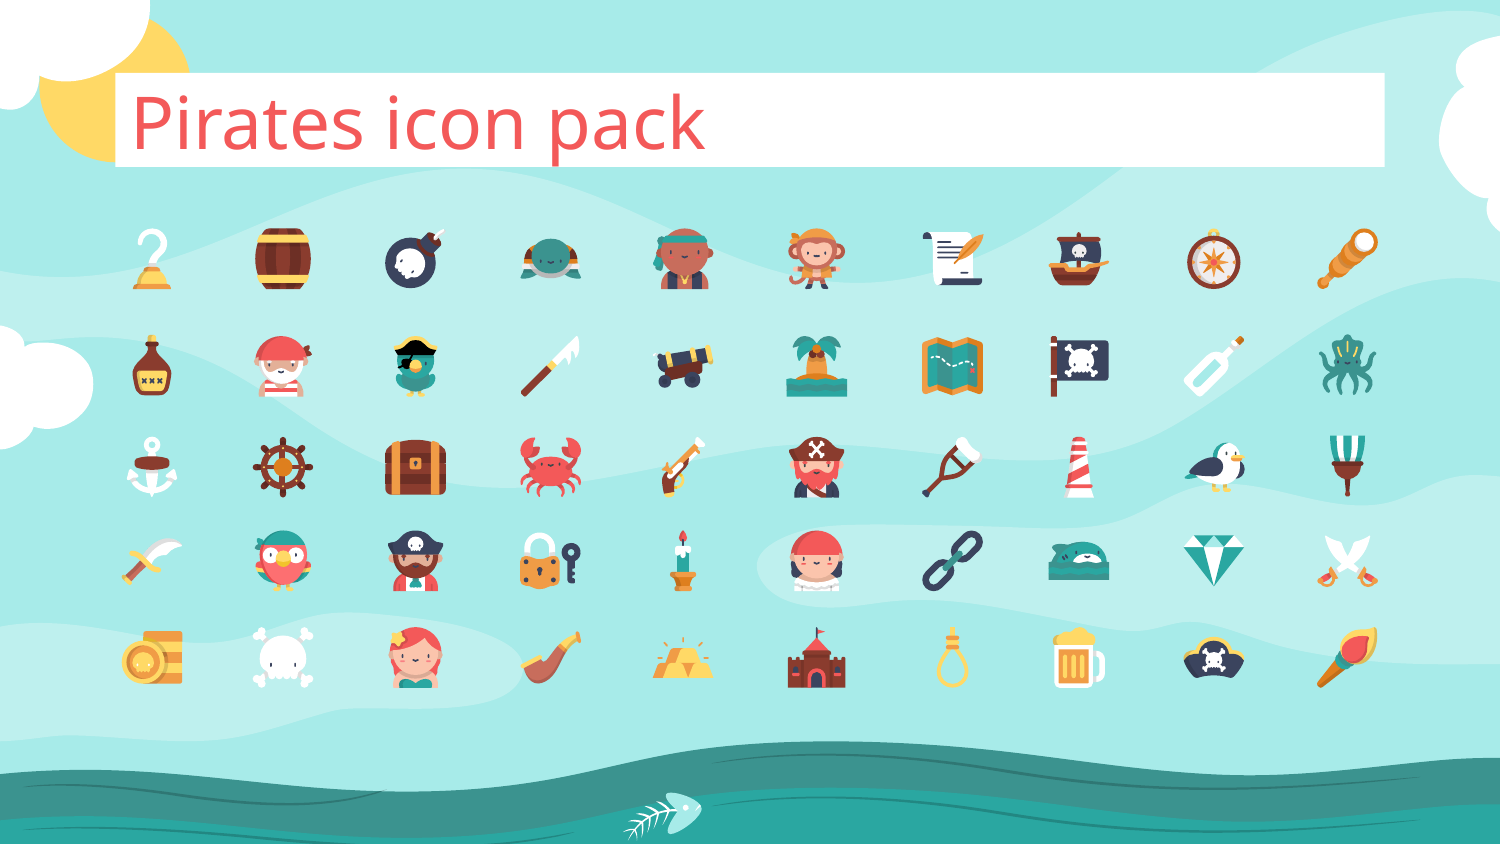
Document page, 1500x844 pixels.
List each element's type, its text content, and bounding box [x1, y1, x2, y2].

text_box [1181, 636, 1247, 679]
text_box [132, 228, 172, 290]
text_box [1186, 228, 1241, 290]
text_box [1048, 335, 1109, 397]
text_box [1183, 535, 1245, 587]
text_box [520, 335, 582, 397]
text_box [388, 626, 443, 689]
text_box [253, 335, 313, 397]
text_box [384, 530, 447, 592]
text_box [126, 436, 178, 498]
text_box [788, 228, 846, 290]
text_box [518, 437, 584, 459]
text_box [519, 532, 582, 590]
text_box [384, 439, 447, 495]
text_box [786, 335, 848, 397]
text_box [1329, 435, 1366, 497]
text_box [384, 228, 447, 289]
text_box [920, 530, 985, 592]
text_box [519, 475, 582, 498]
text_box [1183, 335, 1245, 397]
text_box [252, 436, 314, 498]
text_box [130, 334, 174, 396]
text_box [660, 436, 706, 498]
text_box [392, 335, 439, 397]
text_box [1182, 442, 1246, 493]
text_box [1317, 228, 1379, 290]
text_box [517, 238, 585, 280]
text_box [1052, 626, 1106, 689]
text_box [652, 636, 714, 679]
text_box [1048, 541, 1110, 581]
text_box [785, 436, 848, 498]
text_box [121, 538, 183, 586]
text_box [1063, 436, 1095, 498]
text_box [652, 228, 714, 290]
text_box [1318, 333, 1377, 396]
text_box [121, 630, 183, 684]
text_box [523, 466, 579, 471]
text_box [921, 336, 984, 396]
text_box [254, 228, 312, 290]
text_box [519, 631, 582, 684]
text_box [252, 626, 314, 689]
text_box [254, 530, 312, 592]
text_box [1317, 535, 1379, 588]
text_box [1048, 231, 1110, 286]
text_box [669, 530, 697, 592]
title Pirates icon pack [115, 72, 1385, 167]
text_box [787, 626, 846, 688]
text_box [936, 626, 969, 688]
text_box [921, 231, 984, 286]
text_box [652, 344, 714, 389]
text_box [921, 436, 984, 498]
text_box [1316, 626, 1379, 689]
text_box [789, 530, 845, 592]
